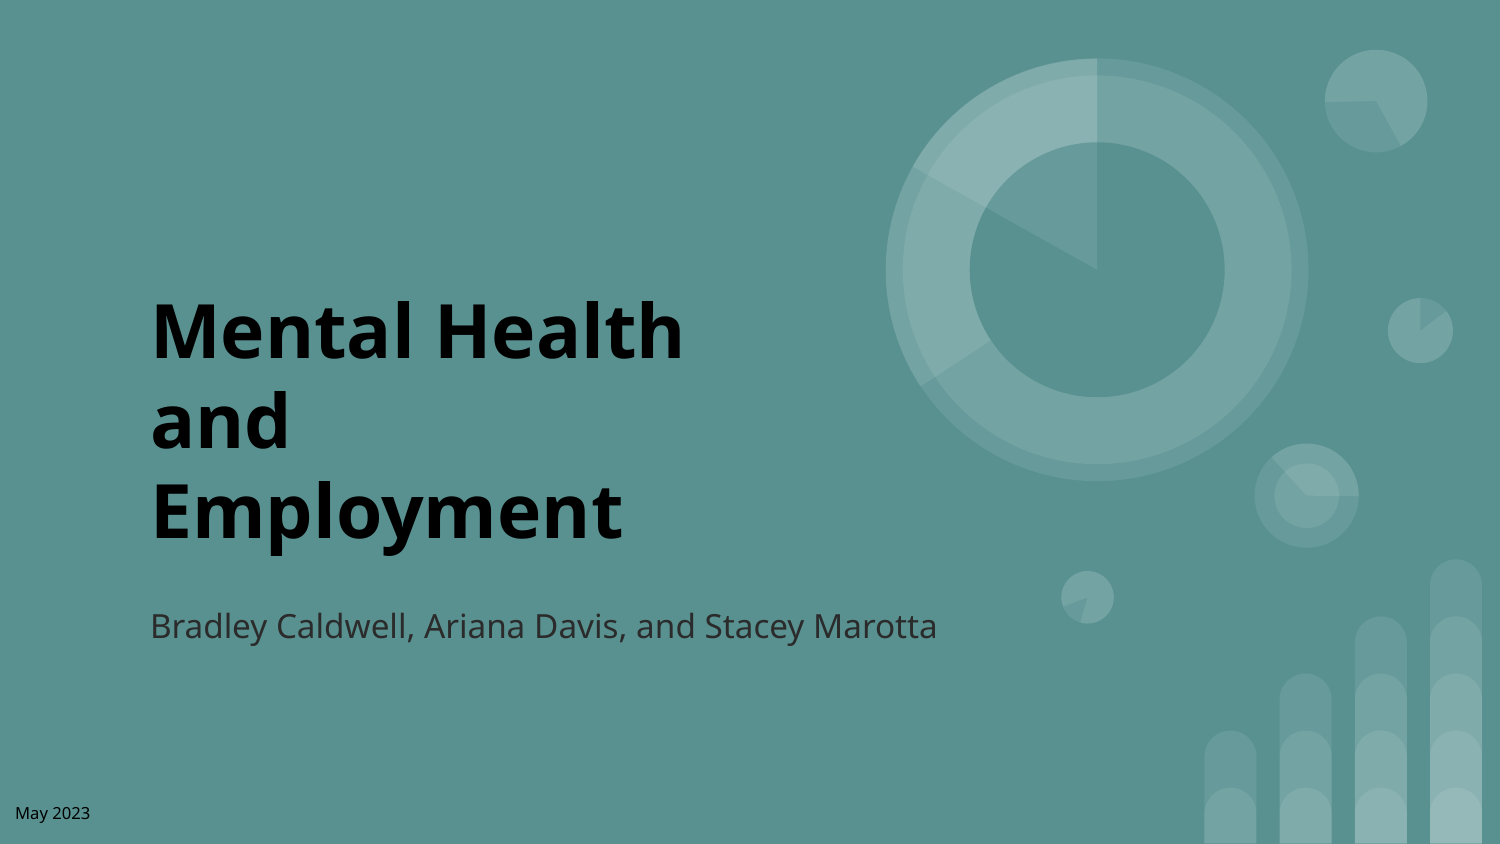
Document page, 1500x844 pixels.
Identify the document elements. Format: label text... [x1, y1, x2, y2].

title Mental Health and Employment [135, 264, 834, 572]
text_box May 2023 [0, 793, 180, 834]
subtitle Bradley Caldwell, Ariana Davis, and Stacey Marotta [135, 589, 959, 704]
